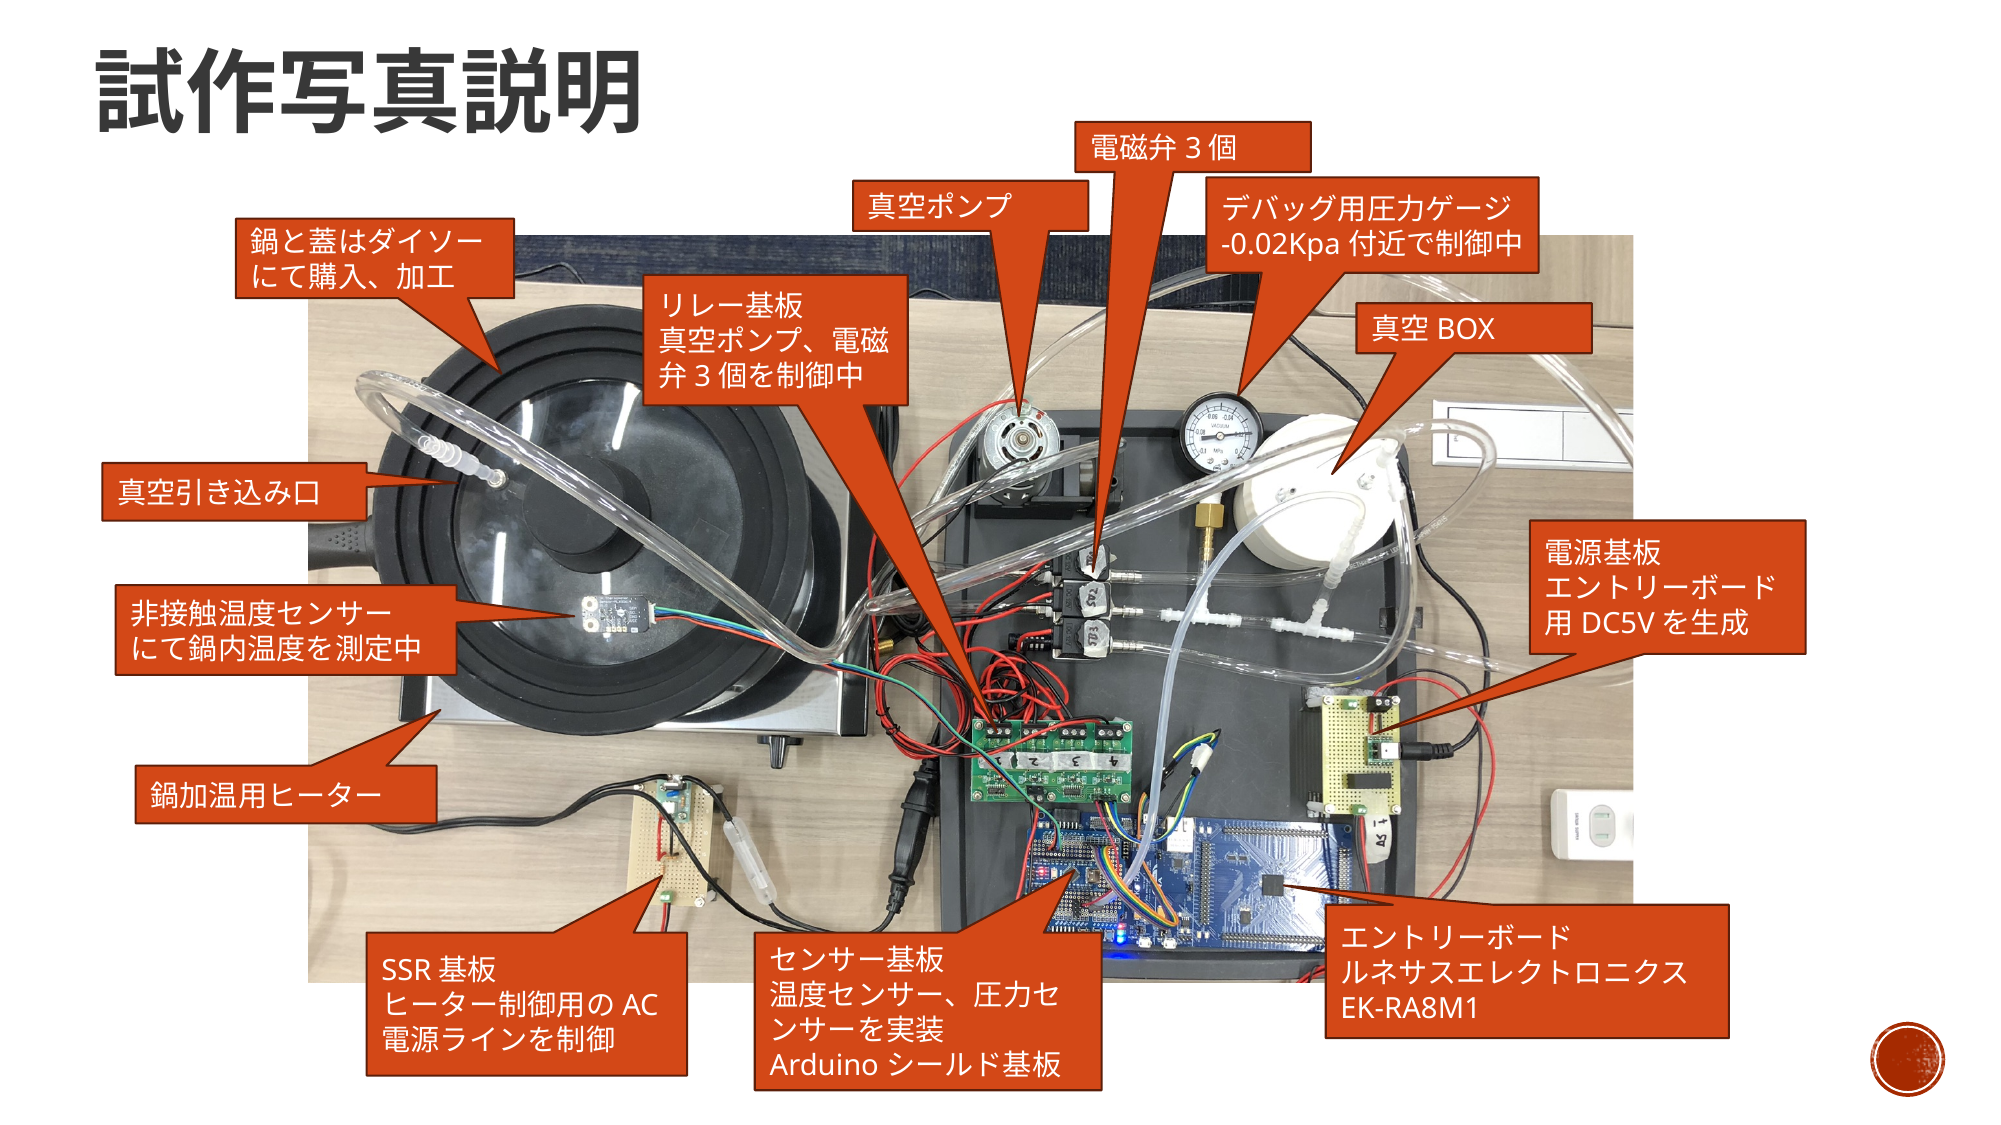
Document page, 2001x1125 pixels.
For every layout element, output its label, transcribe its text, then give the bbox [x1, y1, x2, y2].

text_box センサー基板 温度センサー、圧力センサーを実装 Arduinoシールド基板 [753, 983, 1103, 1092]
text_box 電磁弁3個 [1074, 120, 1312, 234]
text_box デバッグ用圧力ゲージ -0.02Kpa付近で制御中 [1205, 176, 1540, 234]
text_box 鍋と蓋はダイソーにて購入、加工 [234, 217, 516, 300]
text_box 電源基板 エントリーボード用DC5Vを生成 [1634, 519, 1807, 659]
text_box 鍋加温用ヒーター [134, 764, 307, 825]
picture [308, 235, 1634, 983]
text_box 真空引き込み口 [101, 461, 307, 522]
text_box 非接触温度センサー にて鍋内温度を測定中 [114, 584, 307, 676]
title 試作写真説明 [79, 14, 1729, 178]
text_box エントリーボード ルネサスエレクトロニクス EK-RA8M1 [1324, 903, 1730, 1040]
text_box SSR基板 ヒーター制御用のAC電源ラインを制御 [365, 983, 689, 1077]
text_box 真空ポンプ [852, 179, 1090, 234]
